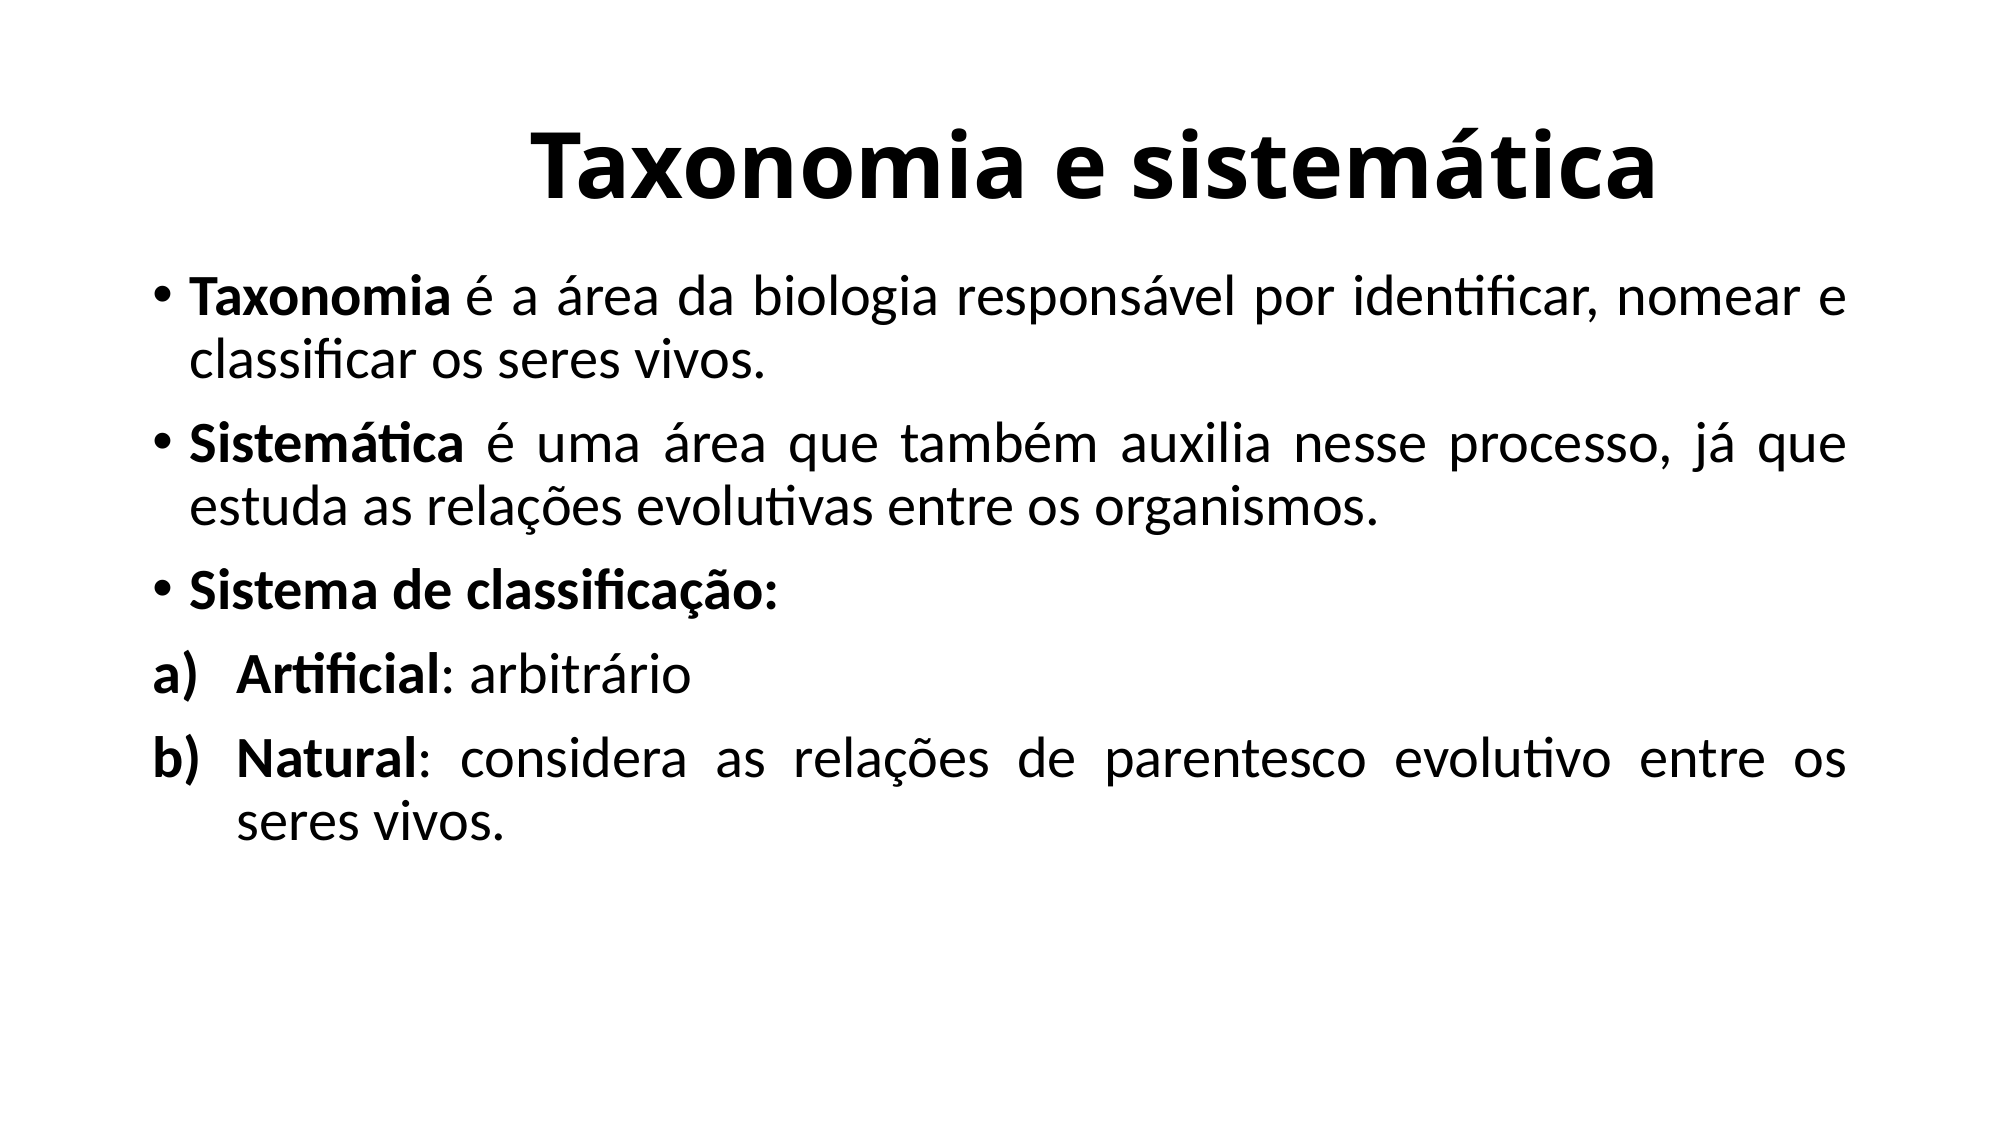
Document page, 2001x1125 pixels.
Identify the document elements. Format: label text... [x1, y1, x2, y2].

list Taxonomia é a área da biologia responsável por identificar, nomear e classificar os seres vivos. Sistemática é uma área que também auxilia nesse processo, já que estuda as relações evolutivas entre os organismos. Sistema de classificação: Artificial: arbitrário Natural: considera as relações de parentesco evolutivo entre os seres vivos. [137, 258, 1863, 1014]
title Taxonomia e sistemática [137, 59, 1863, 258]
